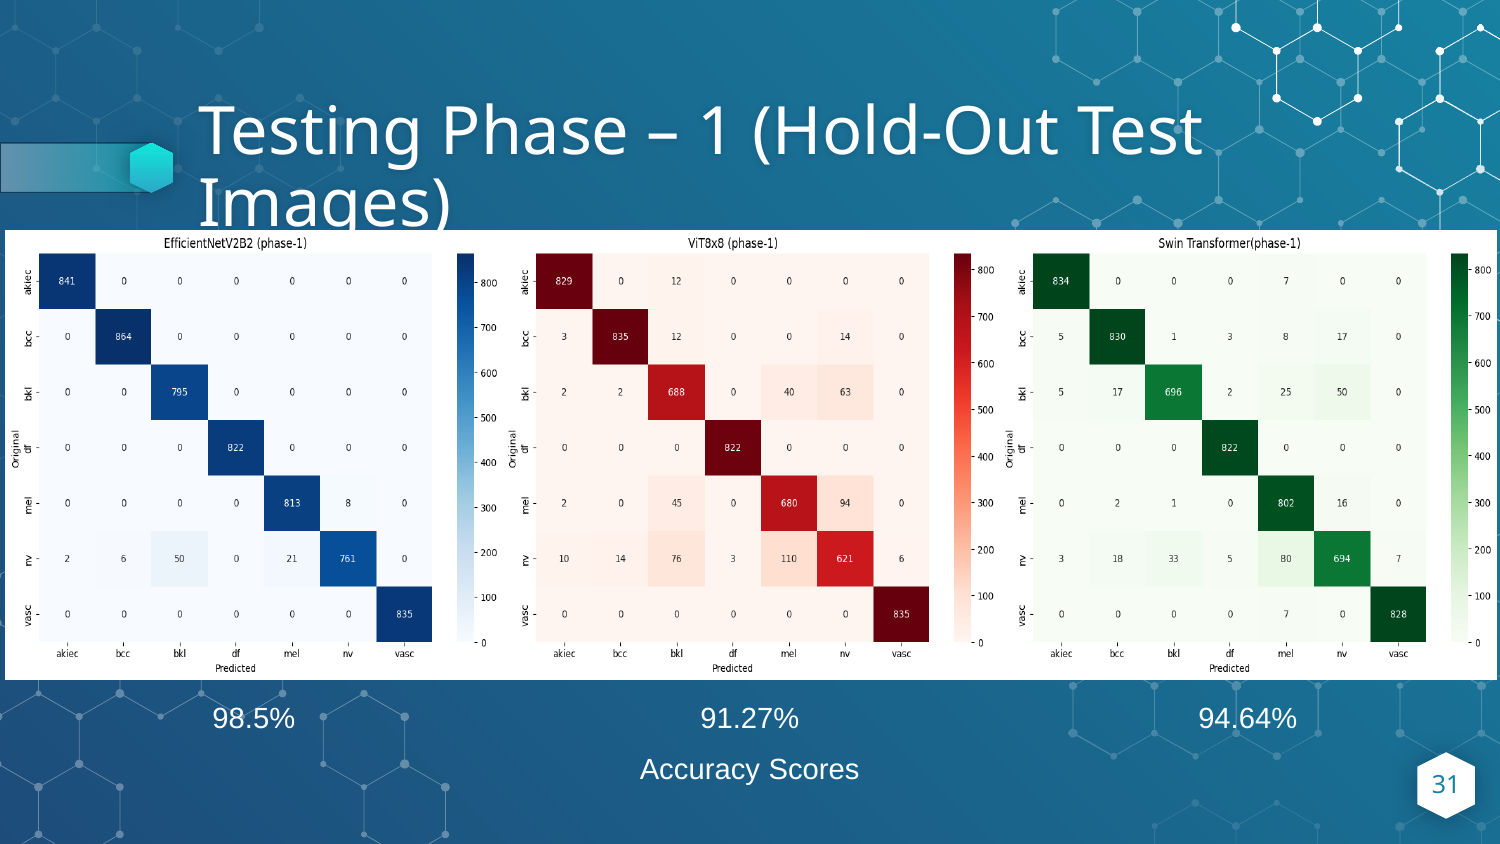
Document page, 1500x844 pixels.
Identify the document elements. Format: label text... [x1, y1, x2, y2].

text_box Accuracy Scores [578, 742, 921, 793]
text_box 94.64% [1169, 691, 1326, 742]
slide_number 31 [1417, 752, 1475, 819]
text_box 91.27% [617, 691, 883, 742]
picture [5, 230, 1497, 680]
text_box 98.5% [120, 691, 388, 742]
title Testing Phase – 1 (Hold-Out Test Images) [198, 140, 1355, 198]
